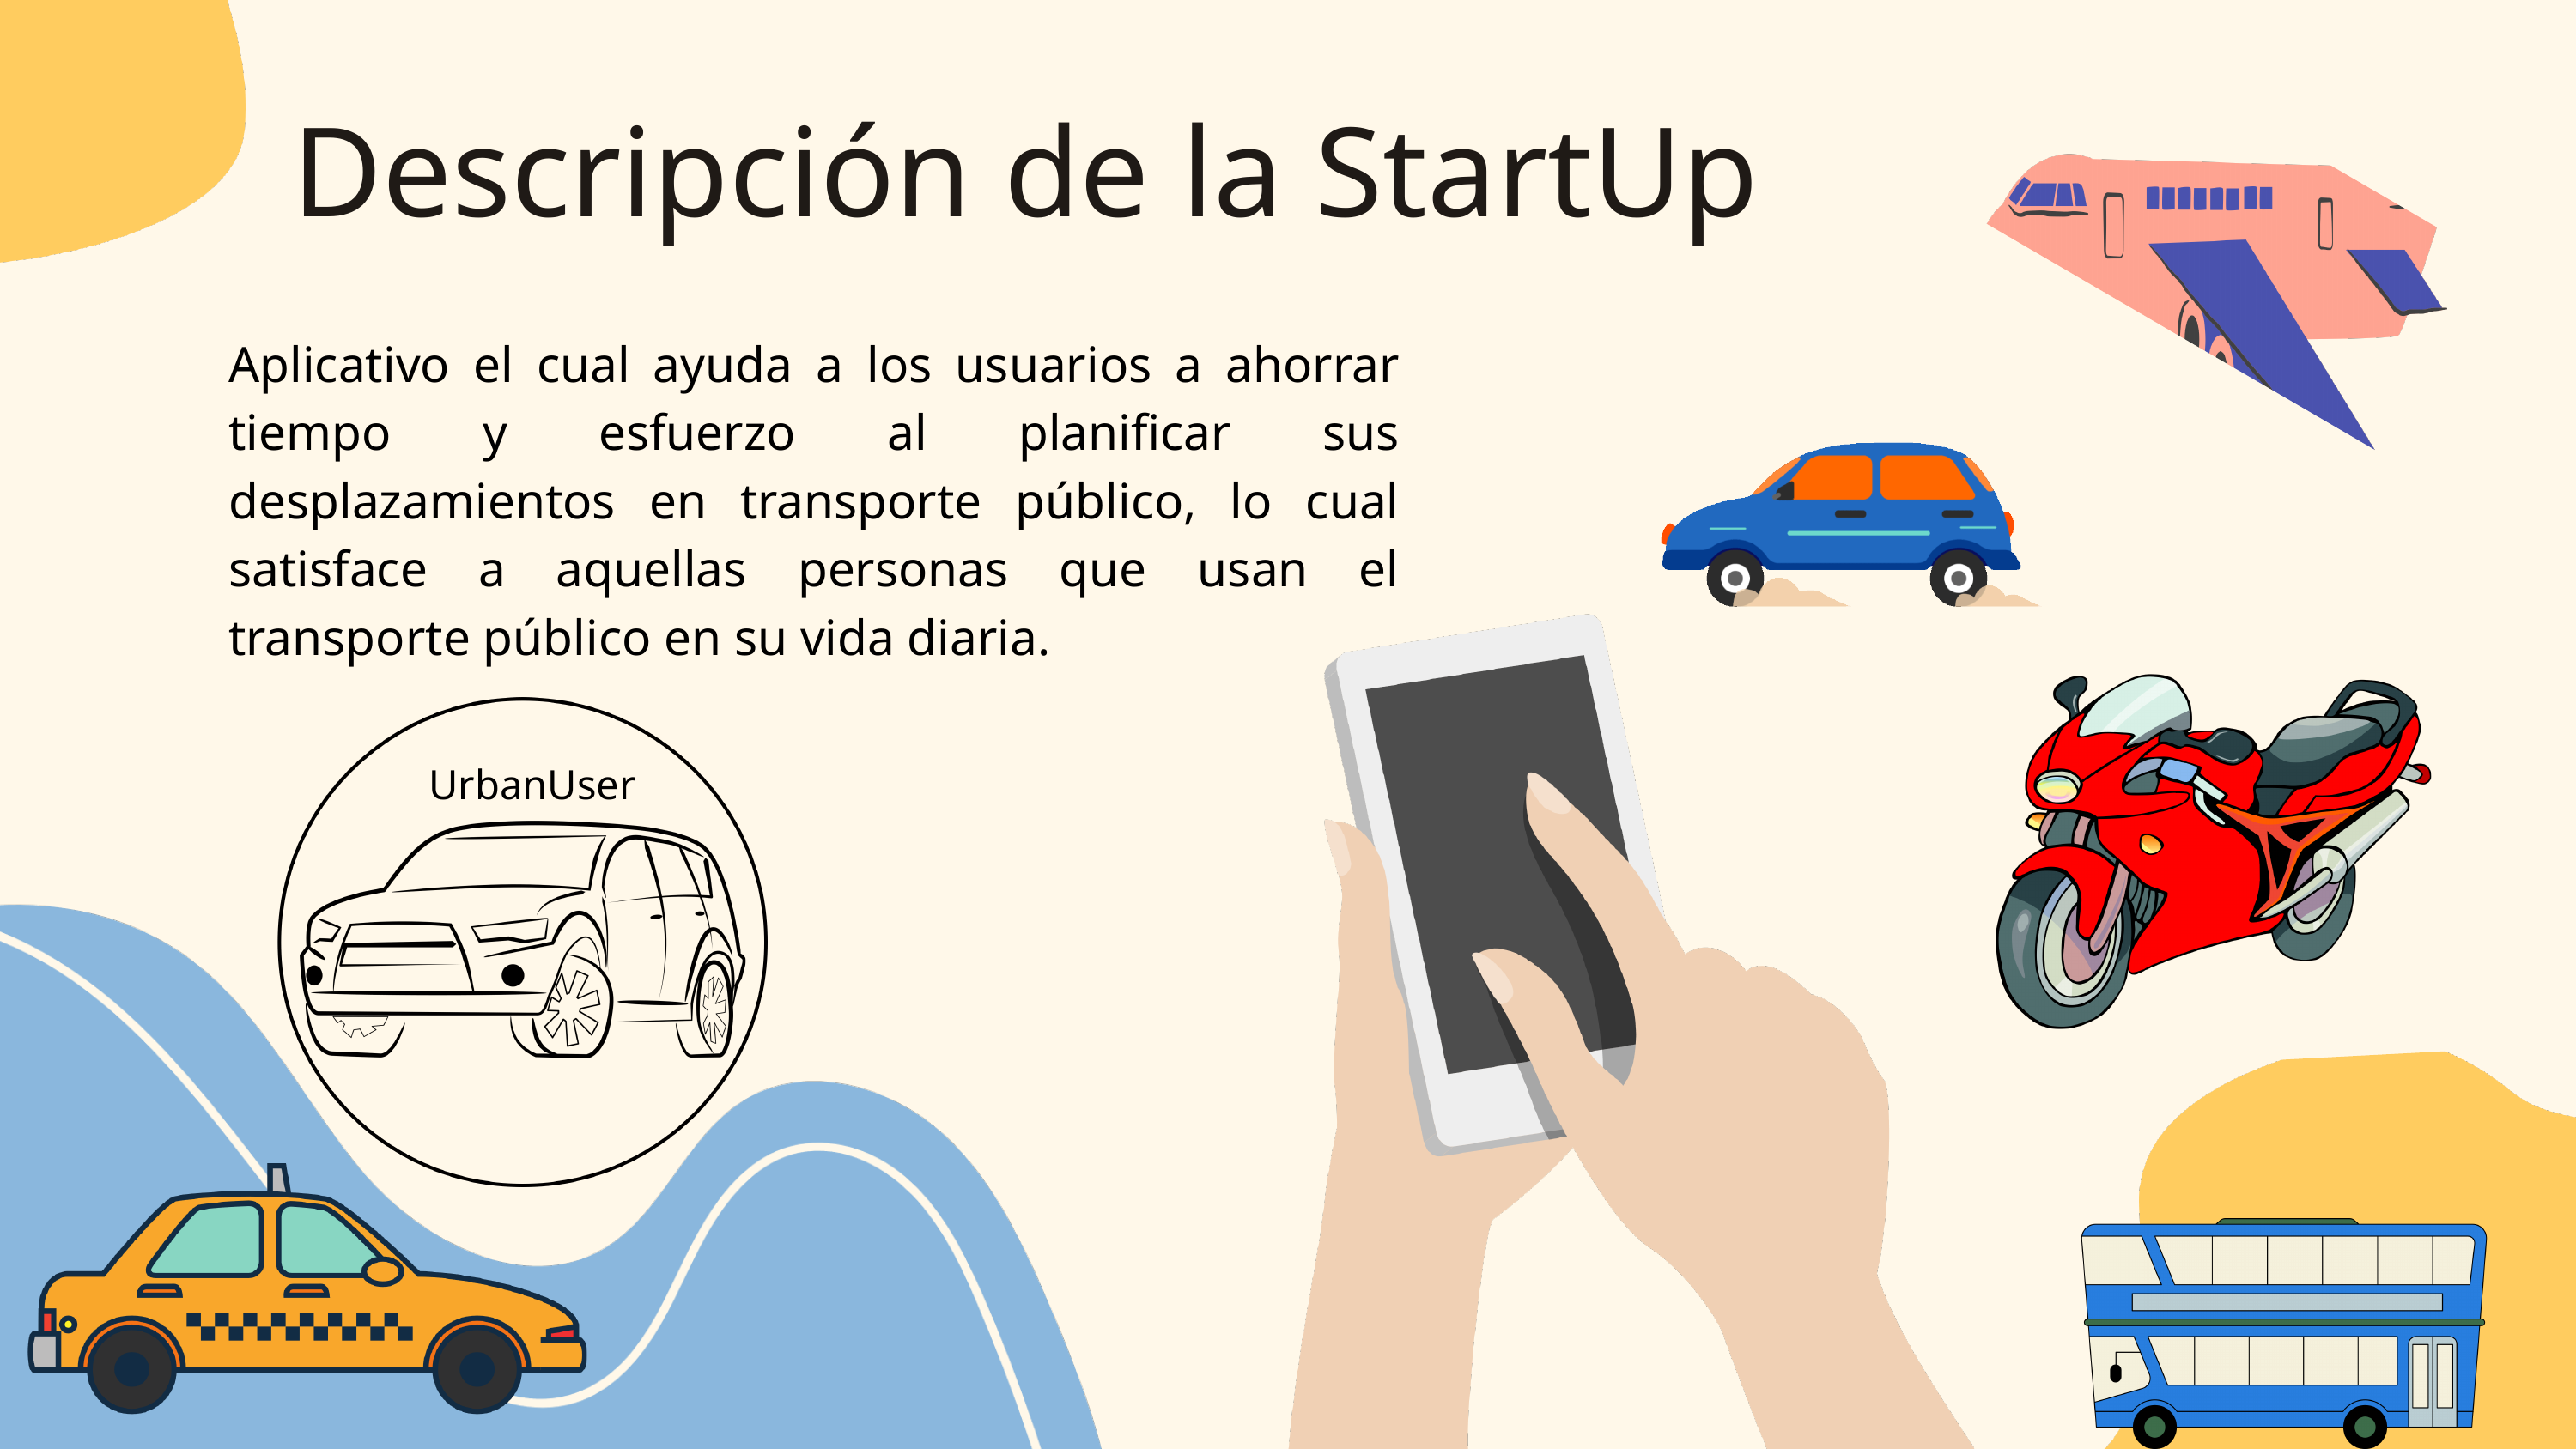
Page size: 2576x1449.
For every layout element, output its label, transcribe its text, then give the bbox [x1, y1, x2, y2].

text_box [1974, 23, 2502, 458]
text_box [2080, 1218, 2488, 1449]
picture [1660, 436, 2042, 607]
text_box [0, 880, 1158, 1449]
text_box [1287, 613, 1975, 1449]
text_box Descripción de la StartUp [228, 69, 1824, 458]
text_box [177, 696, 889, 1187]
text_box Aplicativo el cual ayuda a los usuarios a ahorrar tiempo y esfuerzo al planificar sus desplazamientos en transporte público, lo cual satisface a aquellas personas que usan el transporte público en su vida diaria. [228, 323, 1400, 734]
text_box [0, 0, 342, 293]
text_box [27, 1162, 587, 1415]
text_box [1975, 1044, 2576, 1449]
text_box [1996, 674, 2432, 1029]
